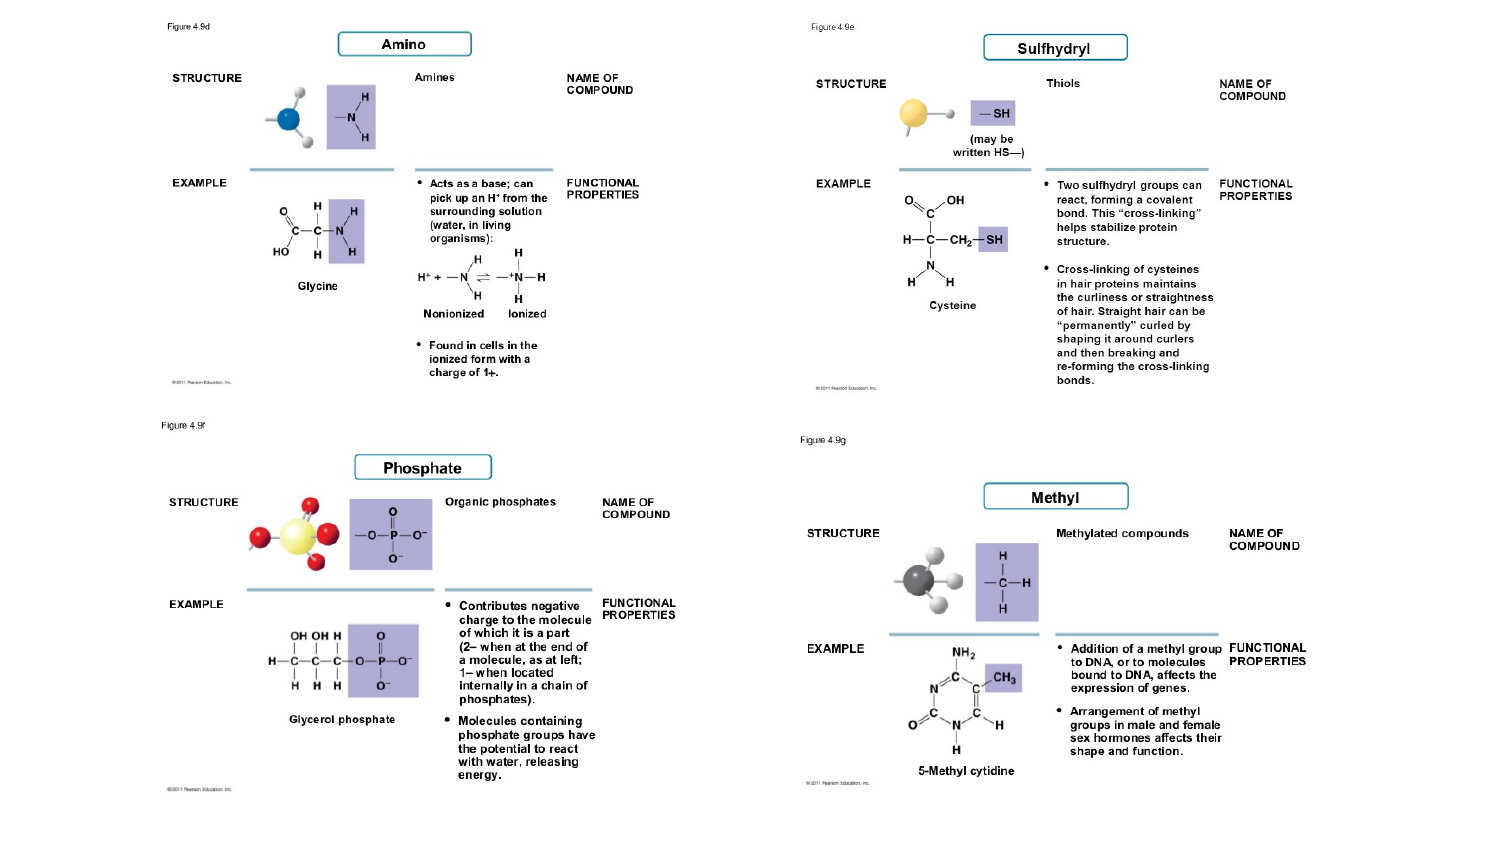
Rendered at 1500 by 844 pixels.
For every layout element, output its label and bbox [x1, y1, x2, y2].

picture [786, 430, 1327, 837]
picture [797, 18, 1314, 407]
picture [147, 416, 698, 830]
picture [154, 18, 660, 398]
